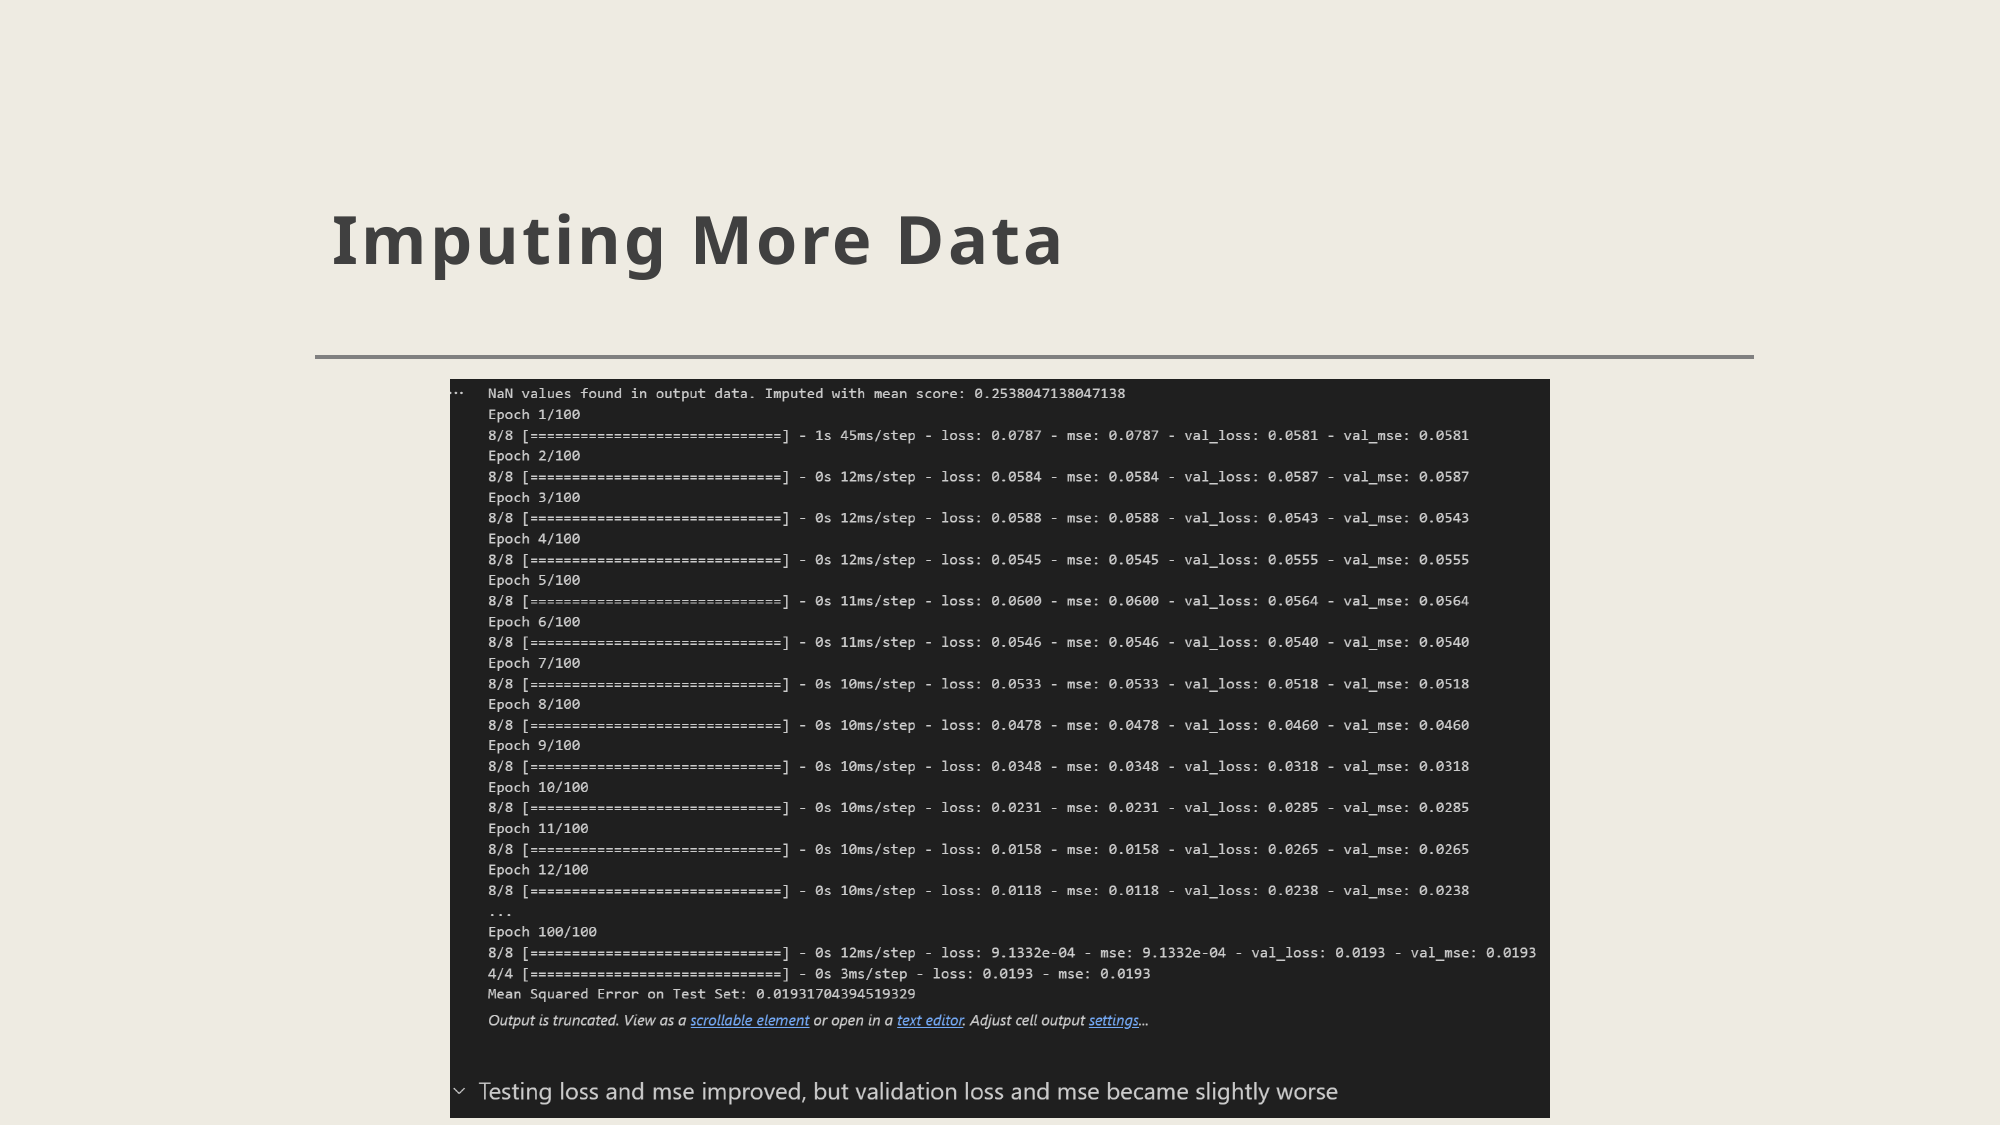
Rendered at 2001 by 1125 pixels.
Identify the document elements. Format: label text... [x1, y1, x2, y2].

title Imputing More Data [315, 72, 1754, 294]
picture [449, 378, 1550, 1119]
